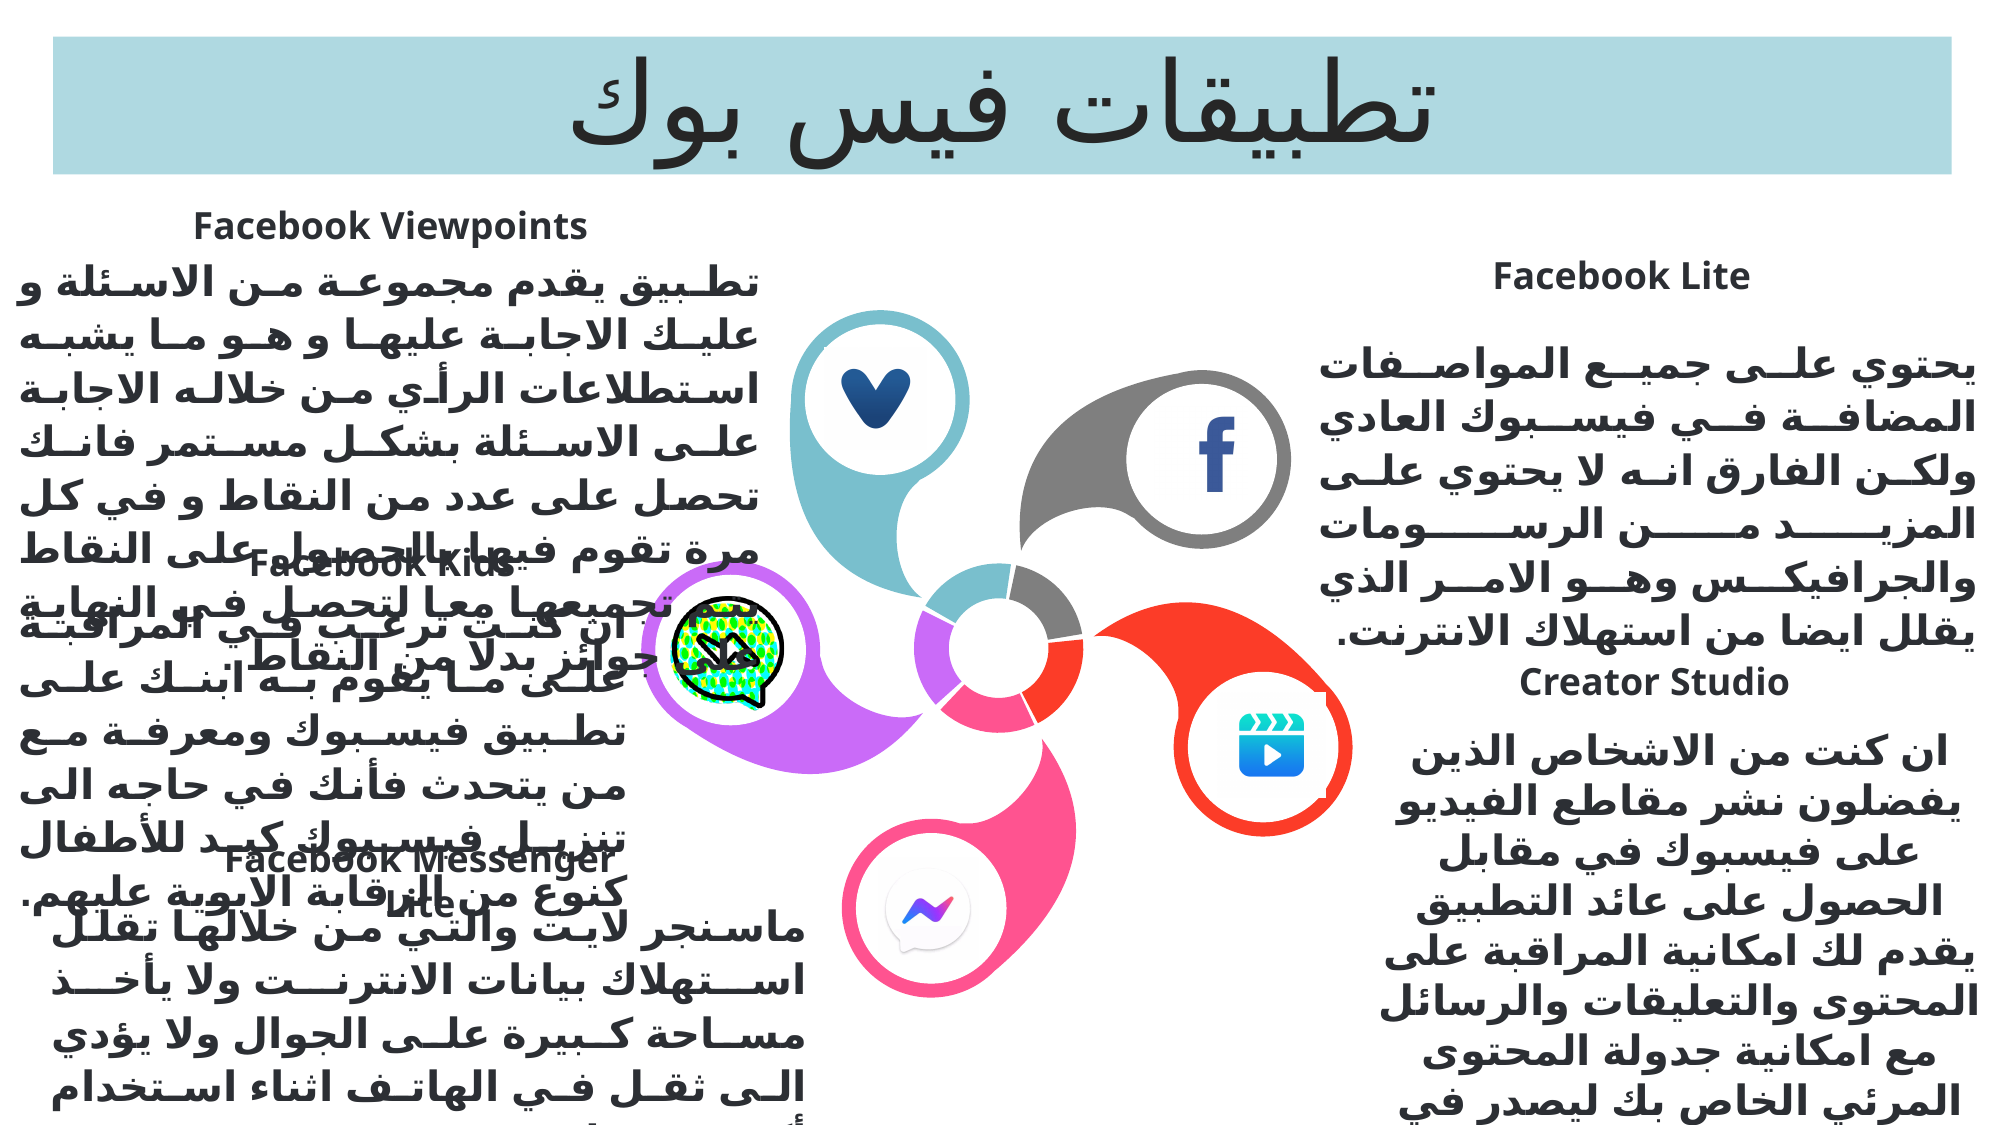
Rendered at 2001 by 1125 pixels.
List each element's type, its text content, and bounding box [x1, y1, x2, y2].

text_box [637, 310, 1364, 1009]
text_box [1356, 647, 2000, 1065]
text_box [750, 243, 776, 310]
text_box تطبيق يقدم مجموعة من الاسئلة و عليك الاجابة عليها و هو ما يشبه استطلاعات الرأي من خلاله الاجابة على الاسئلة بشكل مستمر فانك تحصل على عدد من النقاط و في كل مرة تقوم فيها بالحصول على النقاط يتم تجميعها معا لتحصل في النهاية على جوائز بدلا من النقاط . [3, 243, 637, 528]
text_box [1271, 241, 1993, 555]
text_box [41, 191, 750, 320]
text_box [36, 827, 822, 1064]
list تطبيقات فيس بوك [53, 36, 1952, 175]
picture [1154, 406, 1248, 500]
picture [824, 347, 927, 450]
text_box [3, 528, 643, 815]
picture [669, 595, 785, 711]
picture [878, 857, 979, 960]
picture [1217, 691, 1326, 798]
